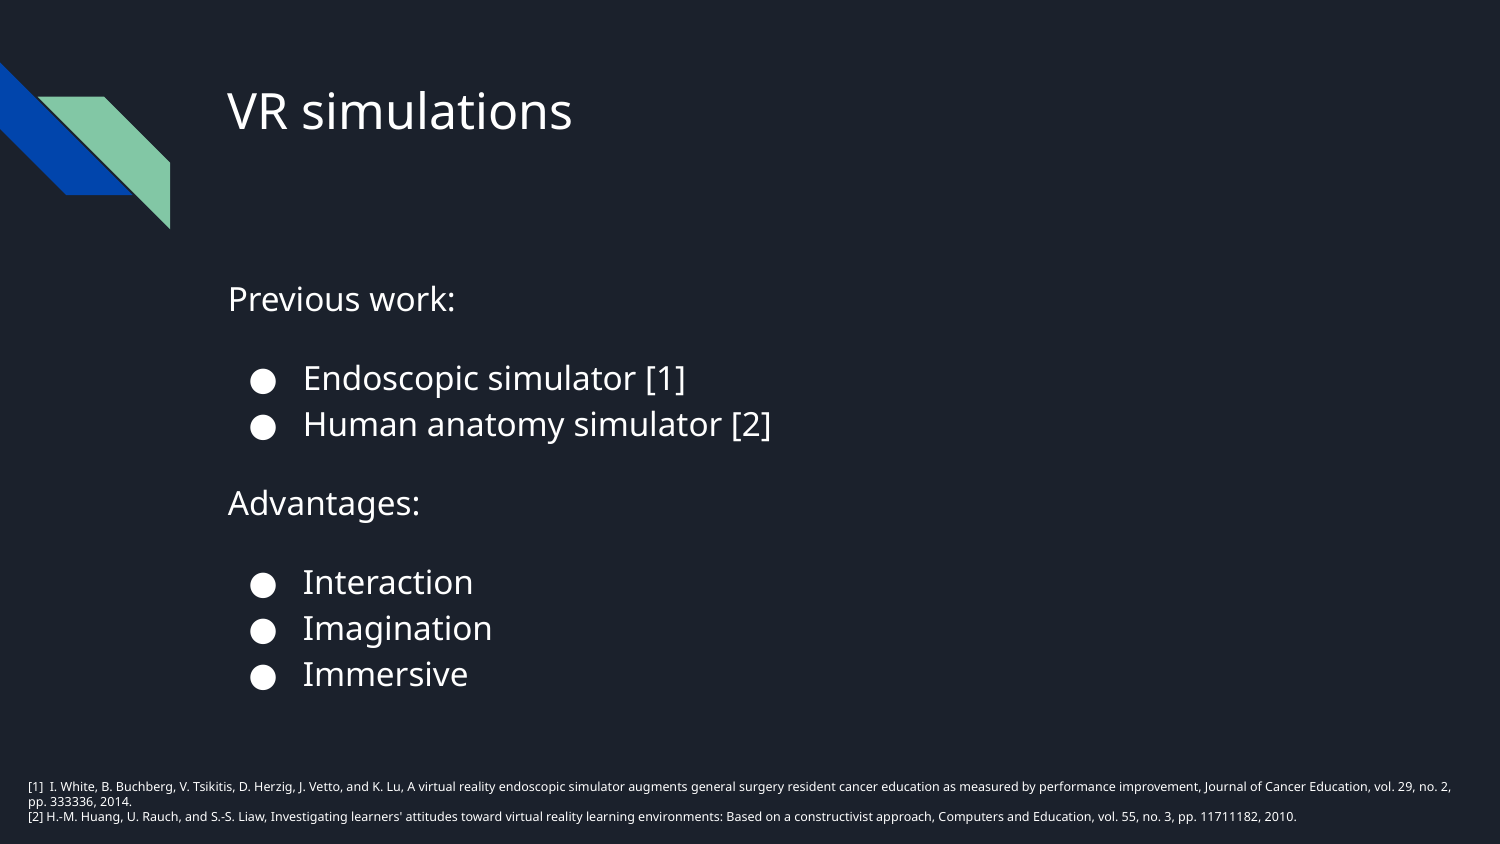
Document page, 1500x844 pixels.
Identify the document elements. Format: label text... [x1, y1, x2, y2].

title VR simulations [212, 64, 1368, 215]
list Previous work: Endoscopic simulator [1] Human anatomy simulator [2] Advantages: Interaction Imagination Immersive [212, 257, 1368, 706]
text_box [1] I. White, B. Buchberg, V. Tsikitis, D. Herzig, J. Vetto, and K. Lu, A virtual reality endoscopic simulator augments general surgery resident cancer education as measured by performance improvement, Journal of Cancer Education, vol. 29, no. 2, pp. 333336, 2014. [2] H.-M. Huang, U. Rauch, and S.-S. Liaw, Investigating learners' attitudes toward virtual reality learning environments: Based on a constructivist approach, Computers and Education, vol. 55, no. 3, pp. 11711182, 2010. [13, 763, 1487, 831]
